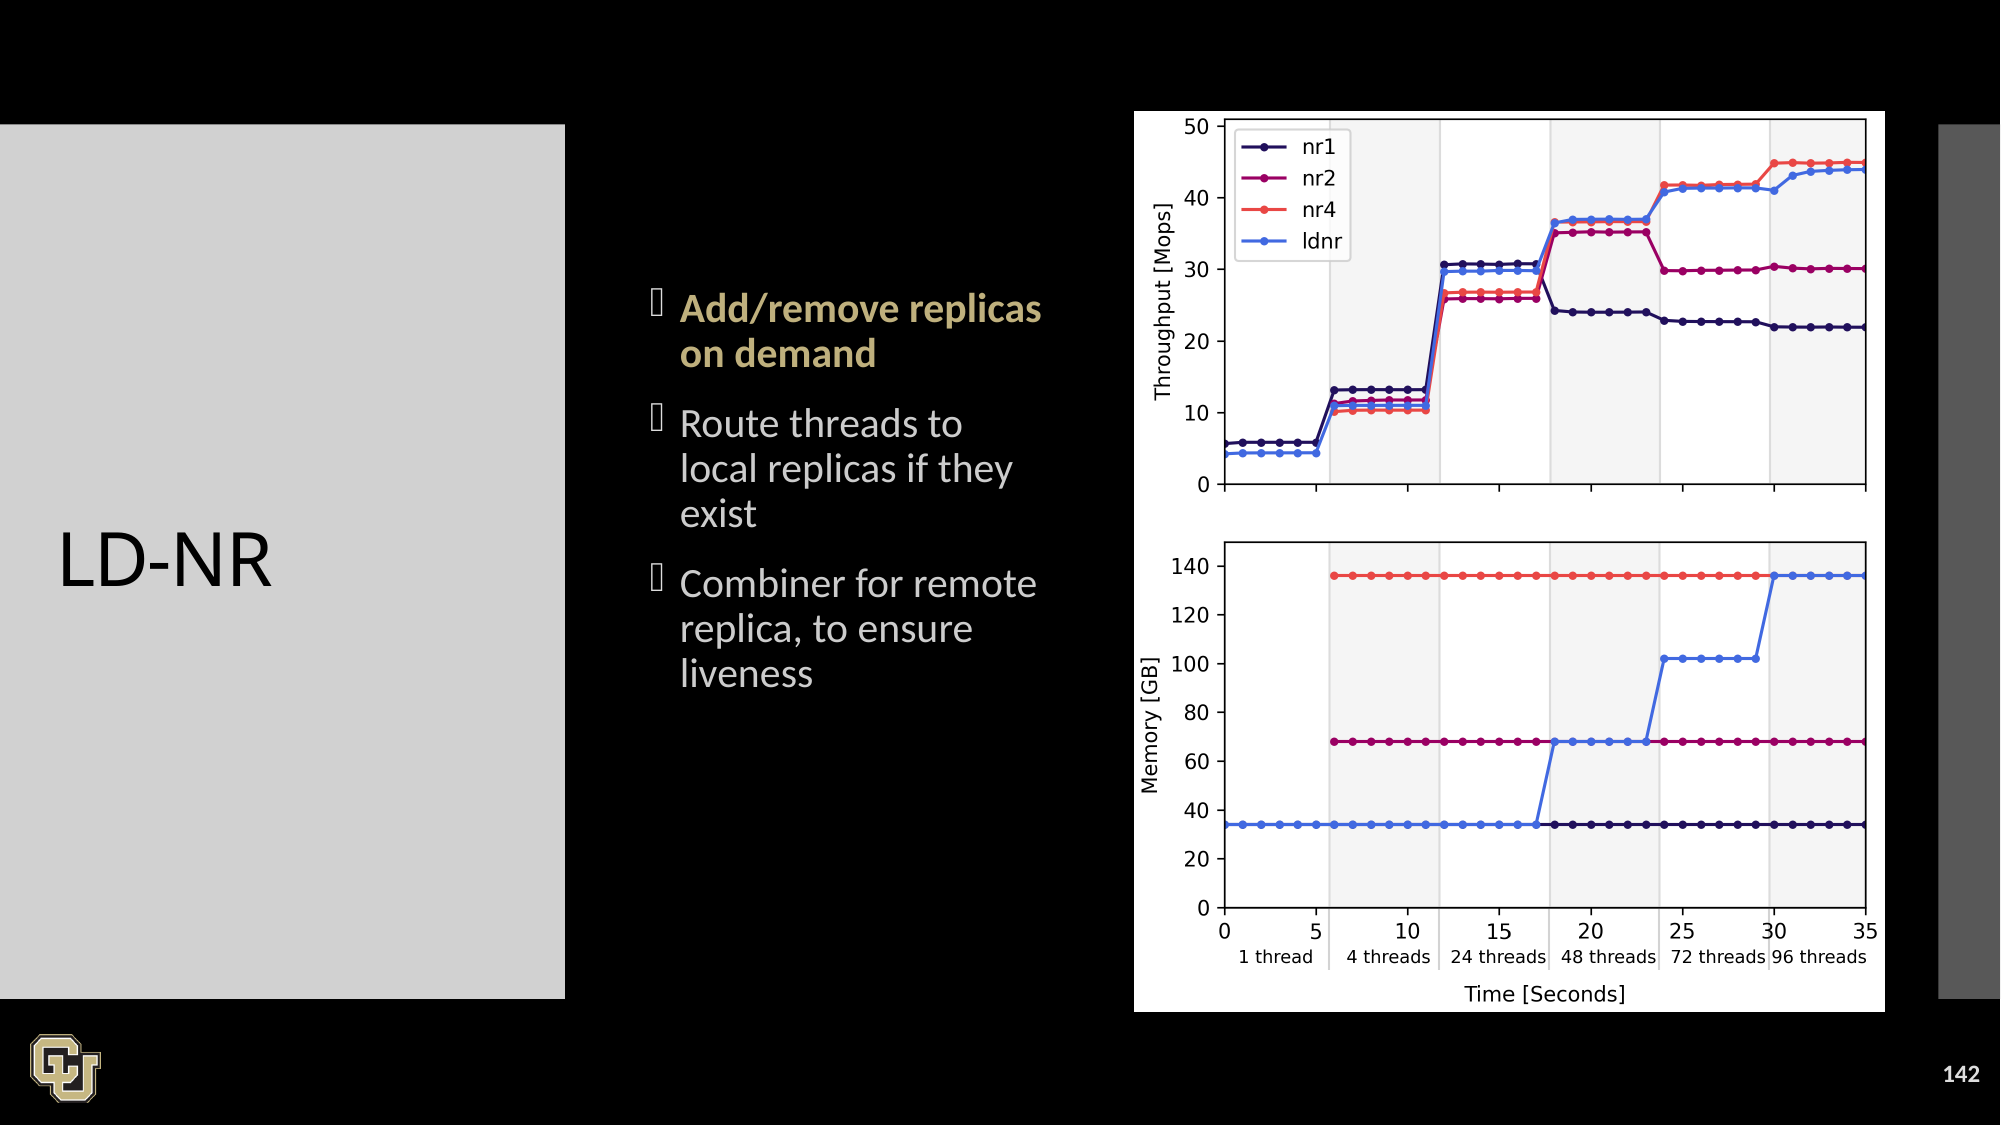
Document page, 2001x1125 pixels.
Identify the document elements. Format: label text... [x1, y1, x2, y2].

slide_number 142 [1744, 1042, 1996, 1103]
list Add/remove replicas on demand Route threads to local replicas if they exist Combiner for remote replica, to ensure liveness [634, 141, 1058, 982]
picture [1134, 111, 1885, 1012]
title LD-NR [41, 184, 525, 940]
